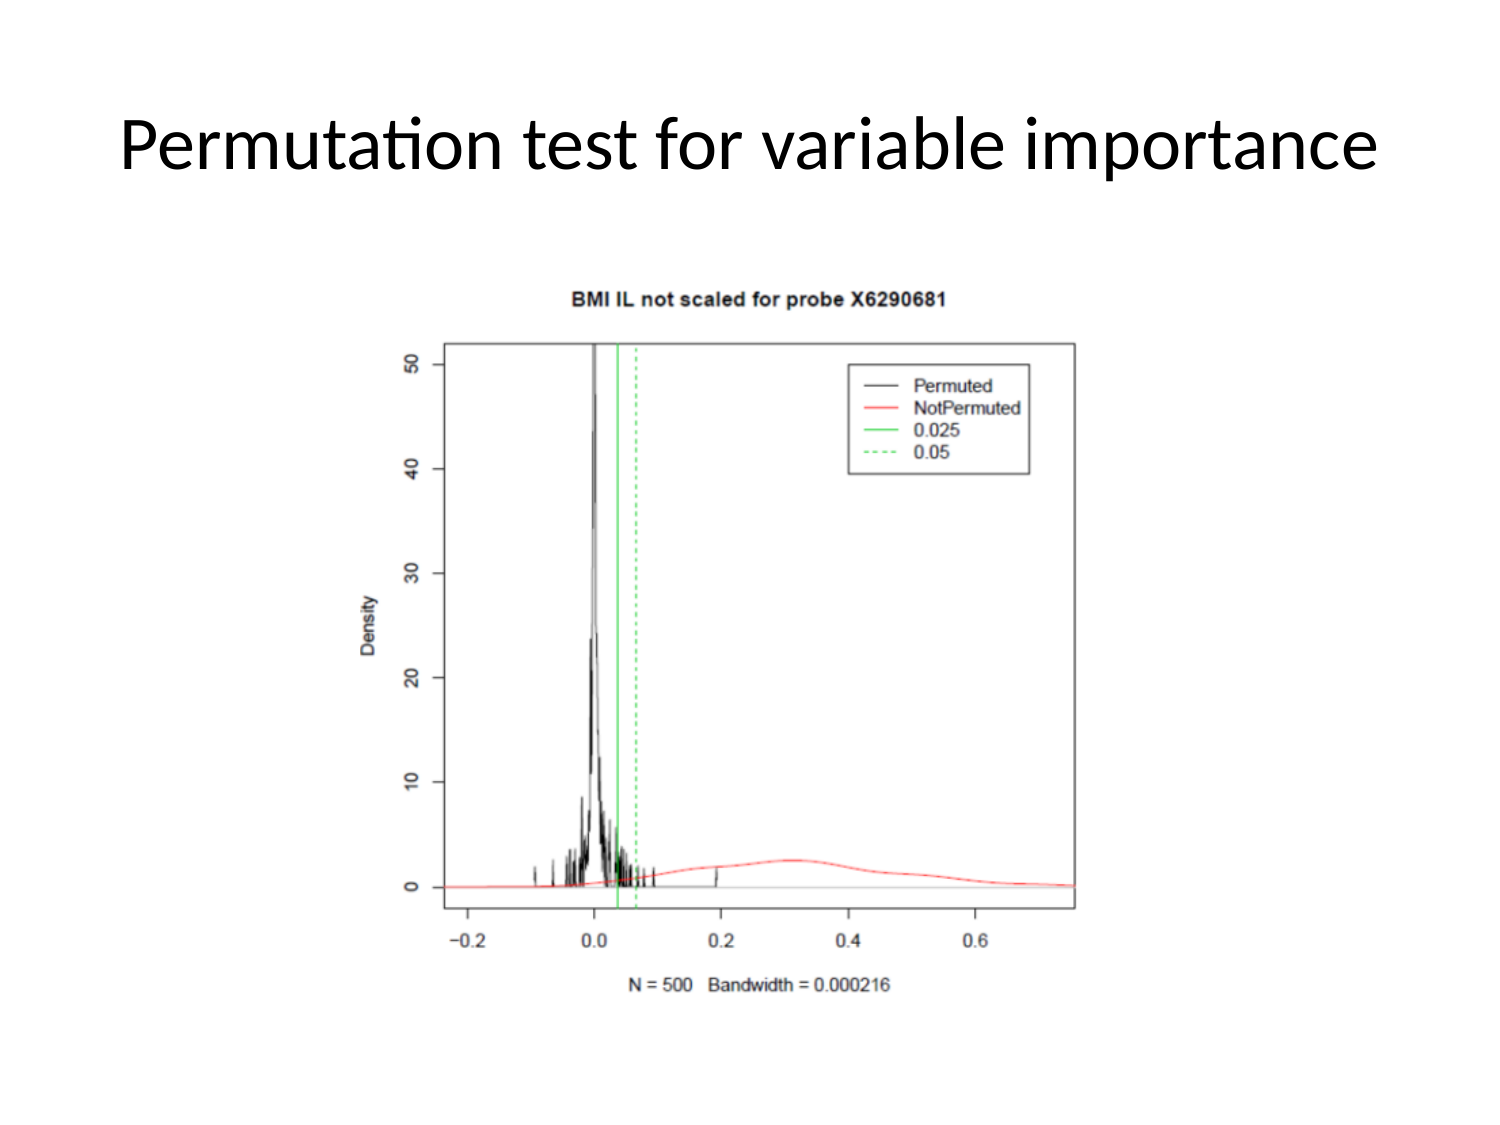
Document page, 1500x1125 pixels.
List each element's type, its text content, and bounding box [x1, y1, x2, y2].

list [360, 262, 1140, 1006]
title Permutation test for variable importance [75, 45, 1425, 233]
